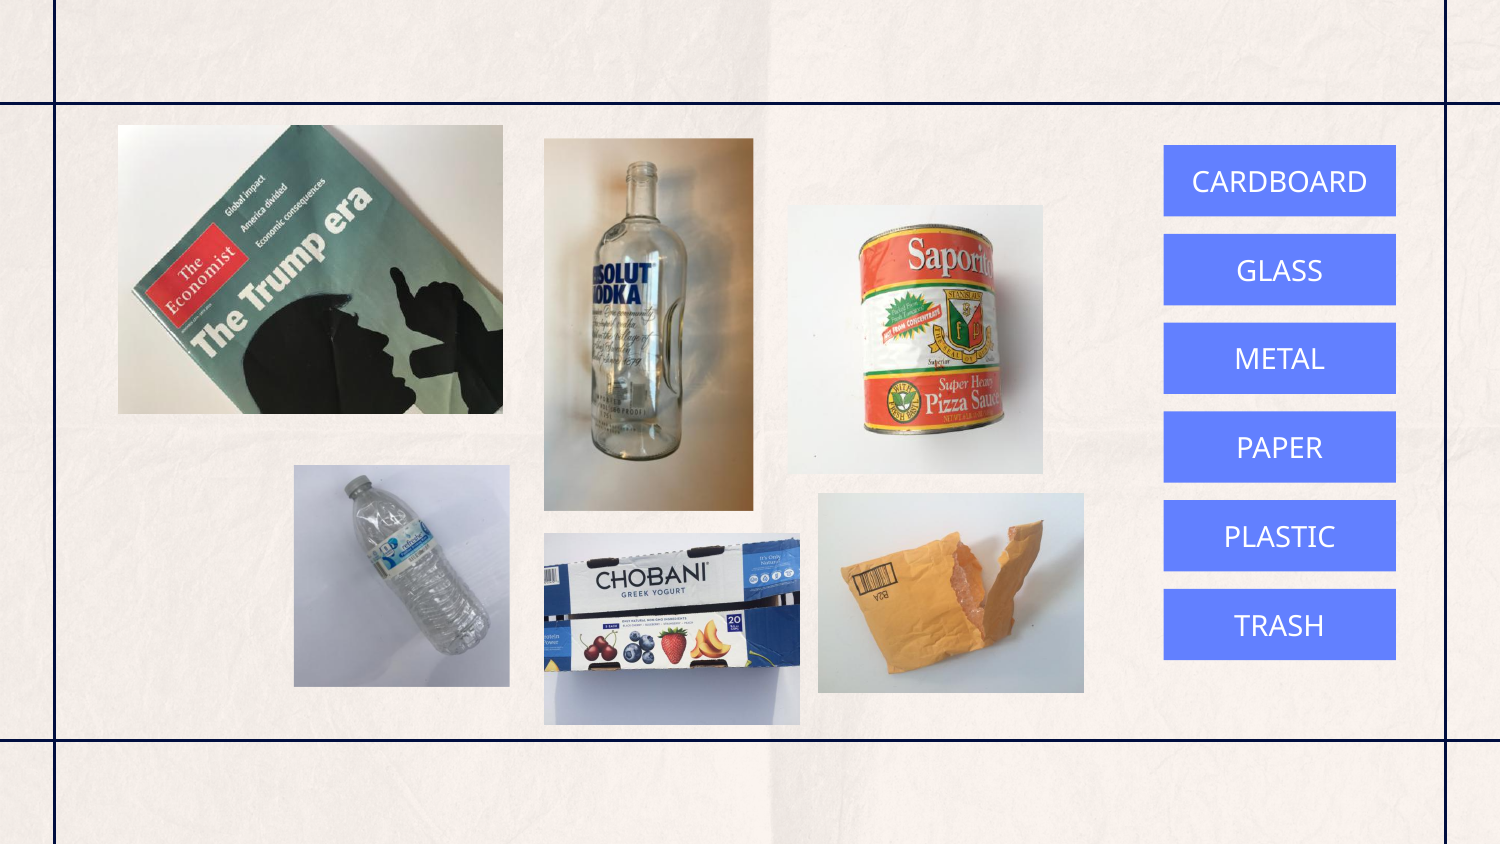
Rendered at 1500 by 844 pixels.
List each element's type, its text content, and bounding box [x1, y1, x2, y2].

picture [290, 465, 513, 687]
text_box GLASS [1163, 233, 1396, 306]
text_box CARDBOARD [1163, 145, 1396, 217]
picture [118, 125, 1044, 511]
picture [818, 493, 1085, 693]
text_box METAL [1163, 322, 1396, 394]
text_box PLASTIC [1163, 500, 1396, 572]
picture [543, 532, 800, 725]
text_box PAPER [1163, 411, 1396, 483]
text_box TRASH [1163, 588, 1396, 661]
